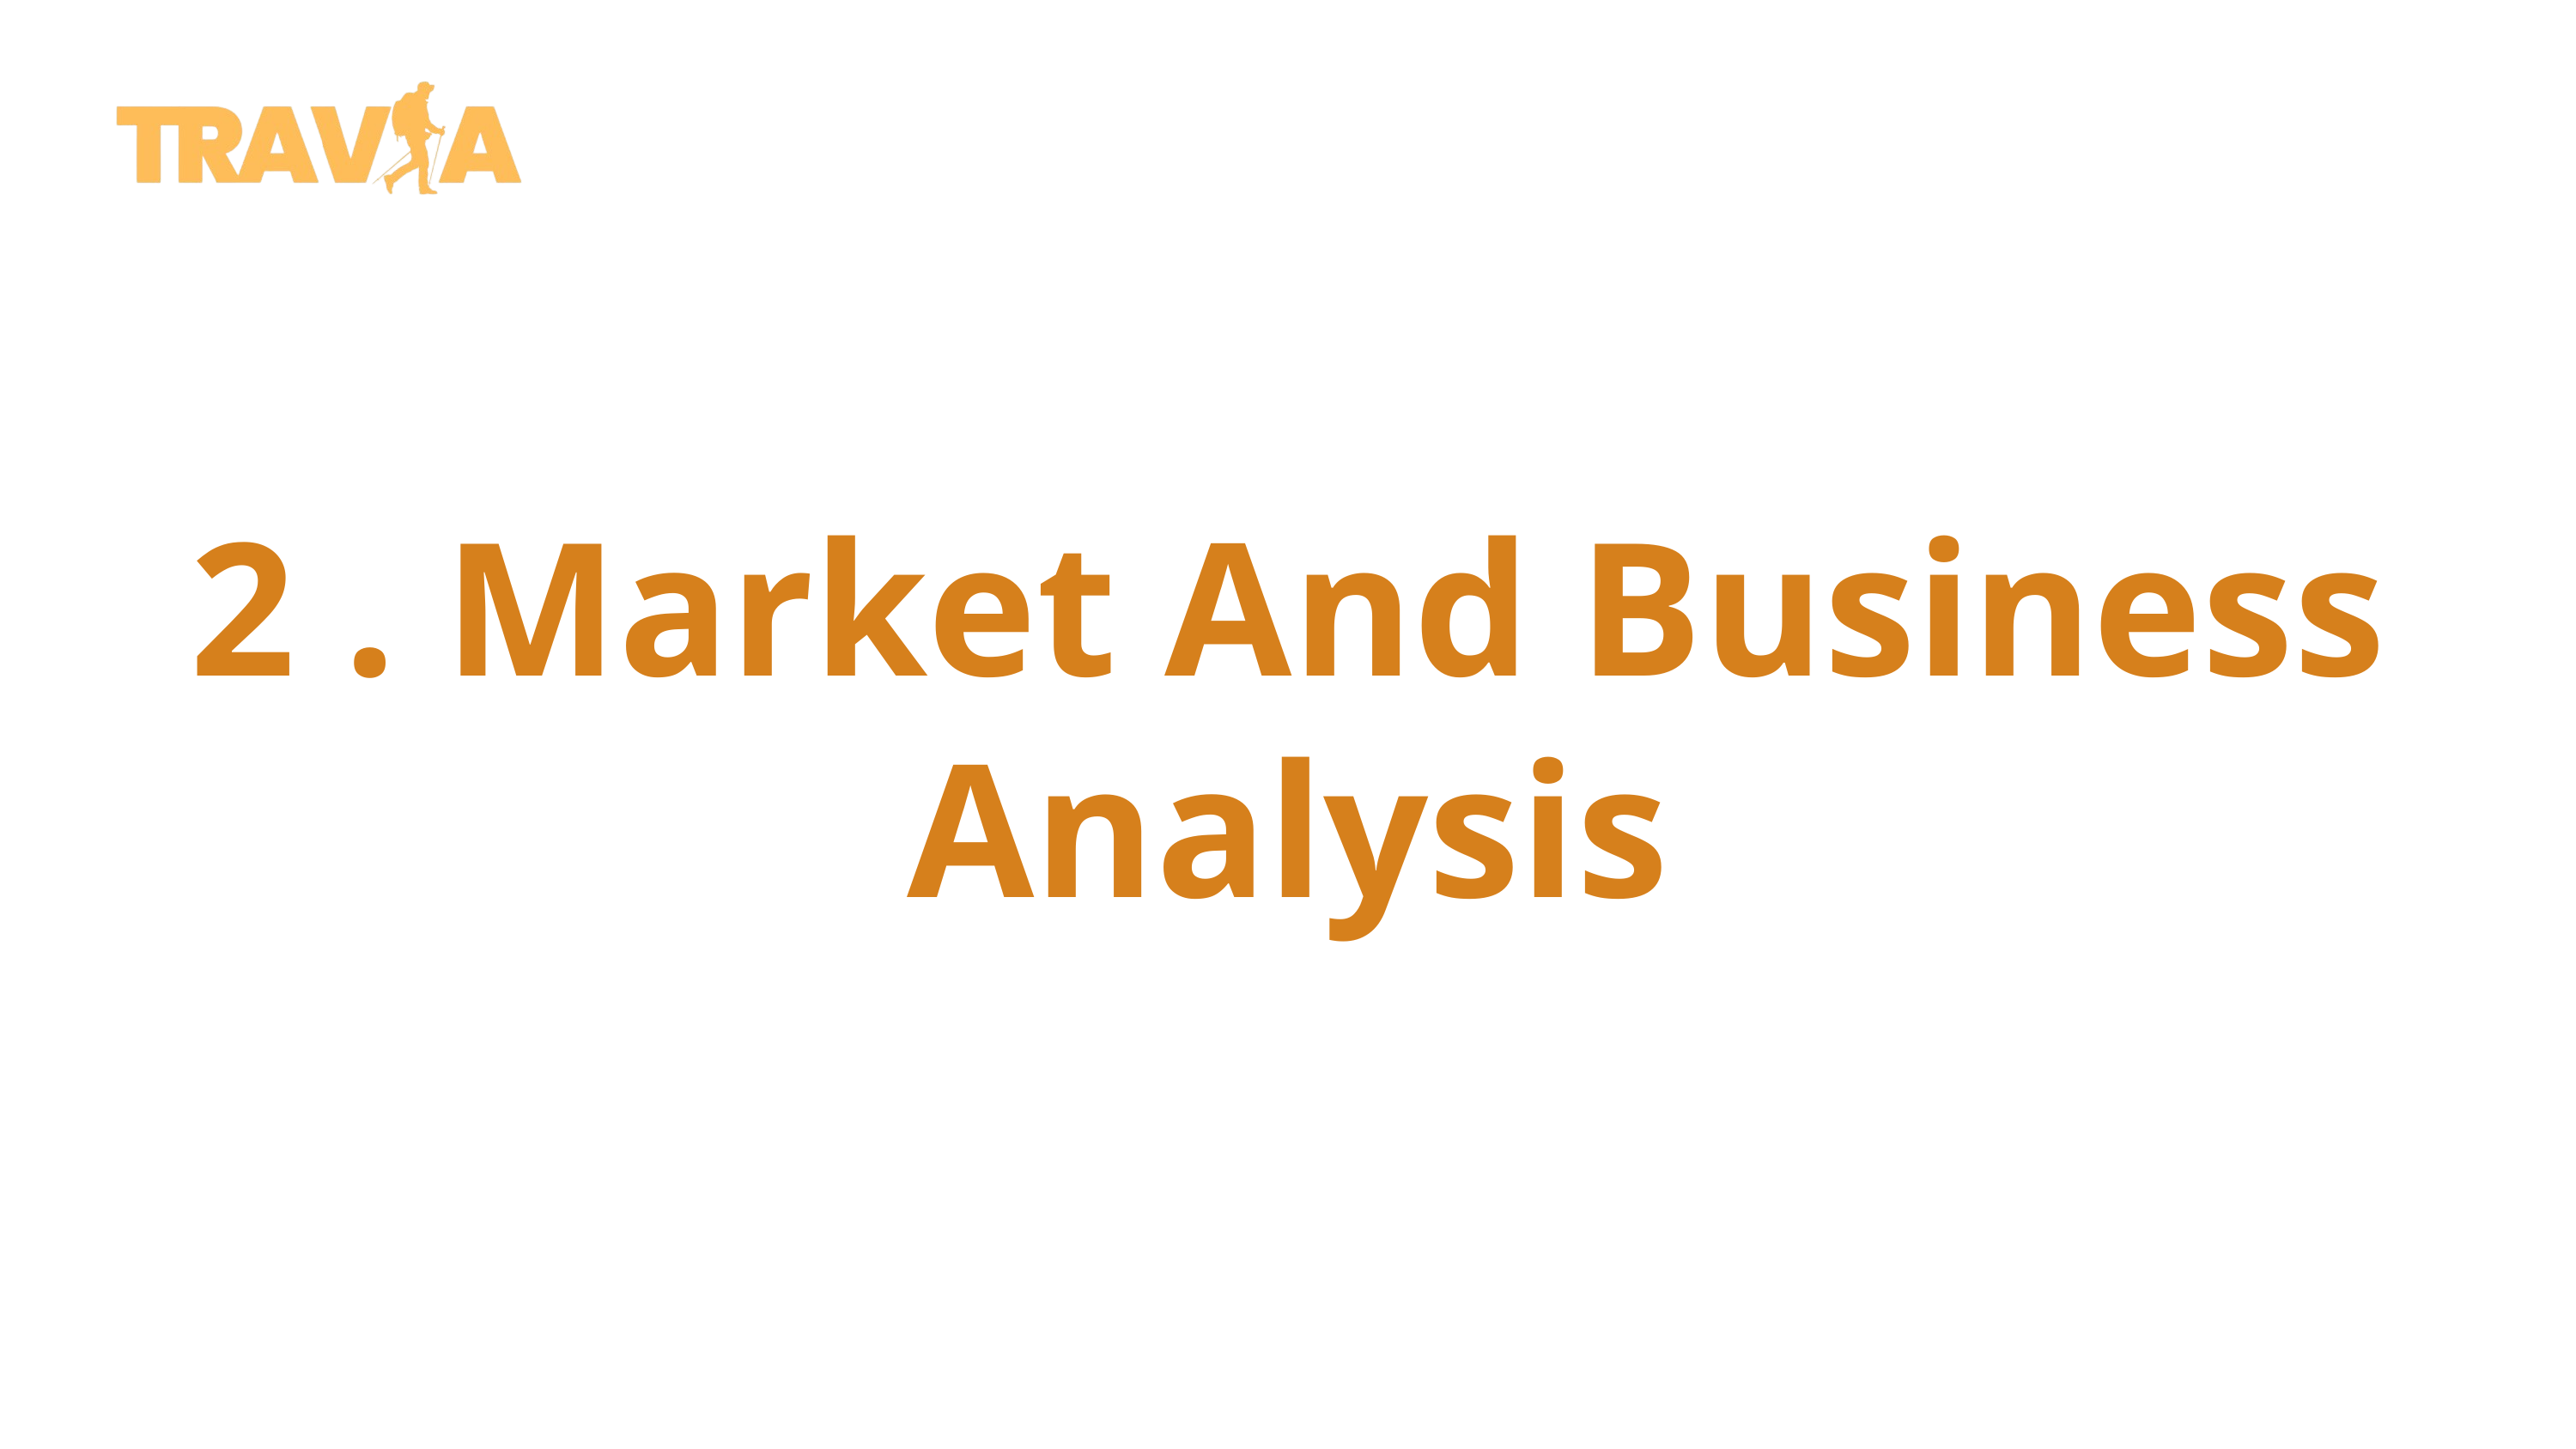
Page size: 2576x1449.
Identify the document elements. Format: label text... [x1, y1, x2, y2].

text_box [110, 61, 536, 228]
text_box 2 . Market And Business Analysis [130, 491, 2446, 935]
